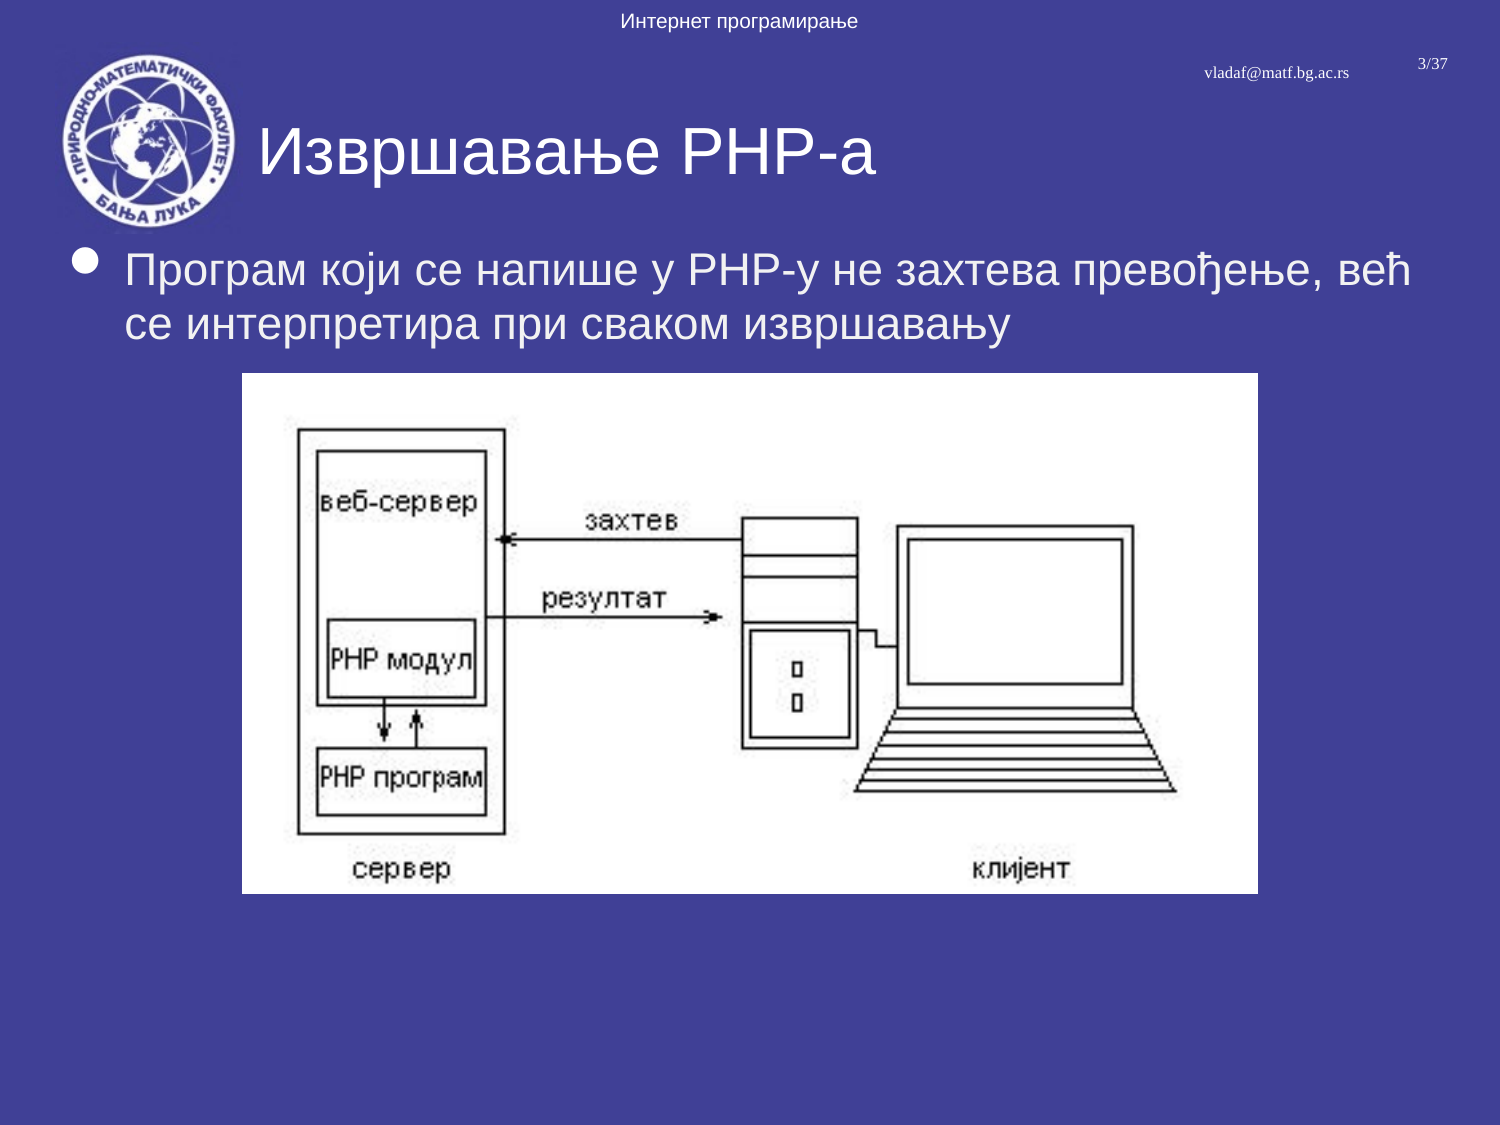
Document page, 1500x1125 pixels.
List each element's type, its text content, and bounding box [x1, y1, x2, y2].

picture [241, 373, 1259, 894]
title Извршавање PHP-a [242, 54, 1388, 231]
picture [55, 42, 243, 231]
list Програм који се напише у PHP-у не захтева превођење, већ се интерпретира при сваком извршавању [53, 231, 1483, 588]
